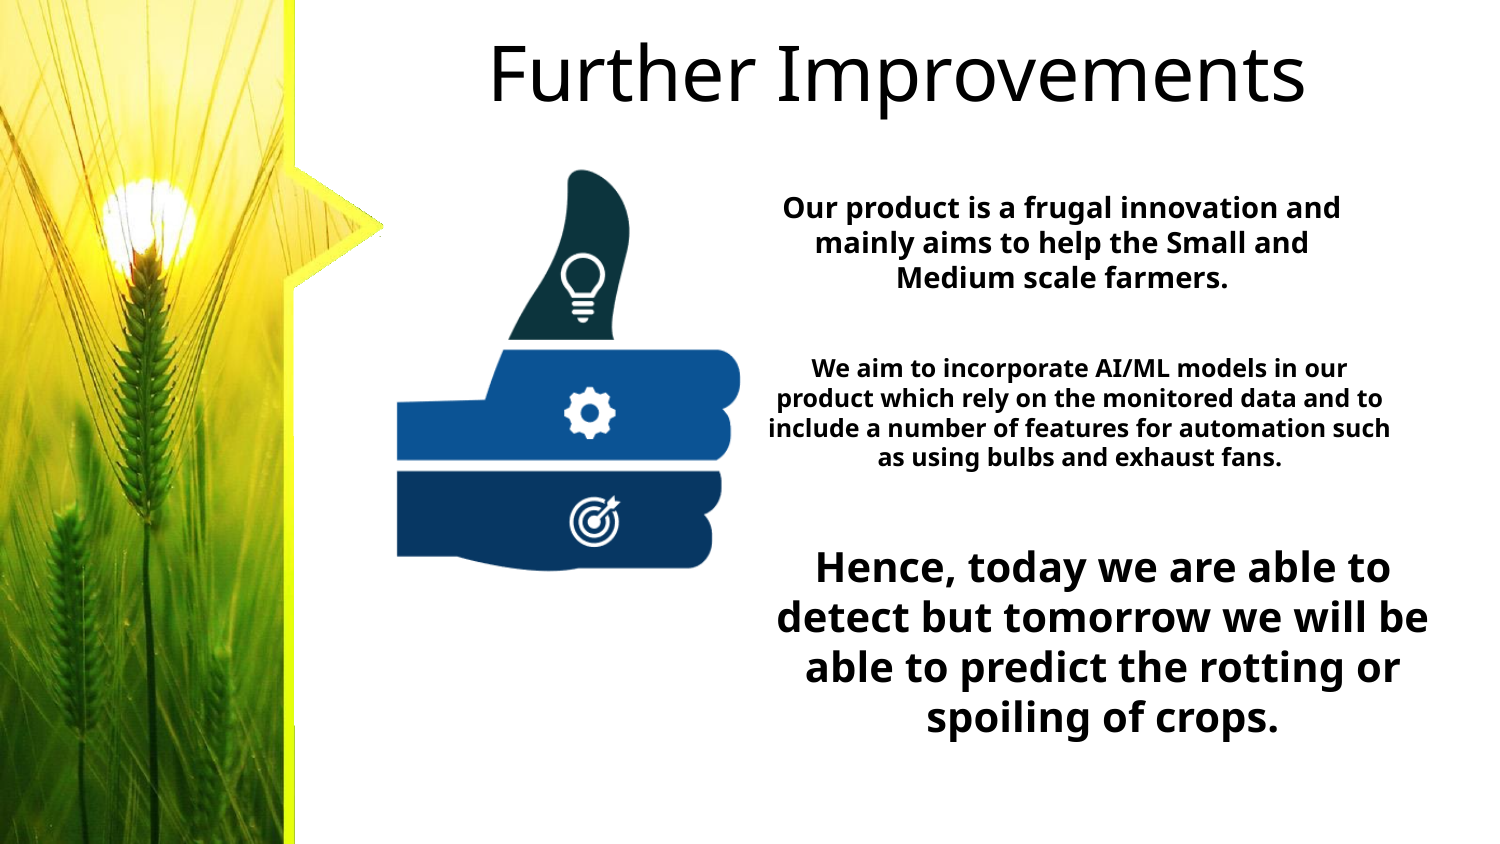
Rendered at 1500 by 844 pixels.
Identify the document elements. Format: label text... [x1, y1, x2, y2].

picture [0, 0, 1500, 844]
text_box We aim to incorporate AI/ML models in our product which rely on the monitored data and to include a number of features for automation such as using bulbs and exhaust fans. [765, 344, 1395, 480]
text_box Hence, today we are able to detect but tomorrow we will be able to predict the rotting or spoiling of crops. [774, 533, 1432, 749]
text_box Our product is a frugal innovation and mainly aims to help the Small and Medium scale farmers. [765, 182, 1359, 302]
text_box Further Improvements [420, 0, 1375, 141]
